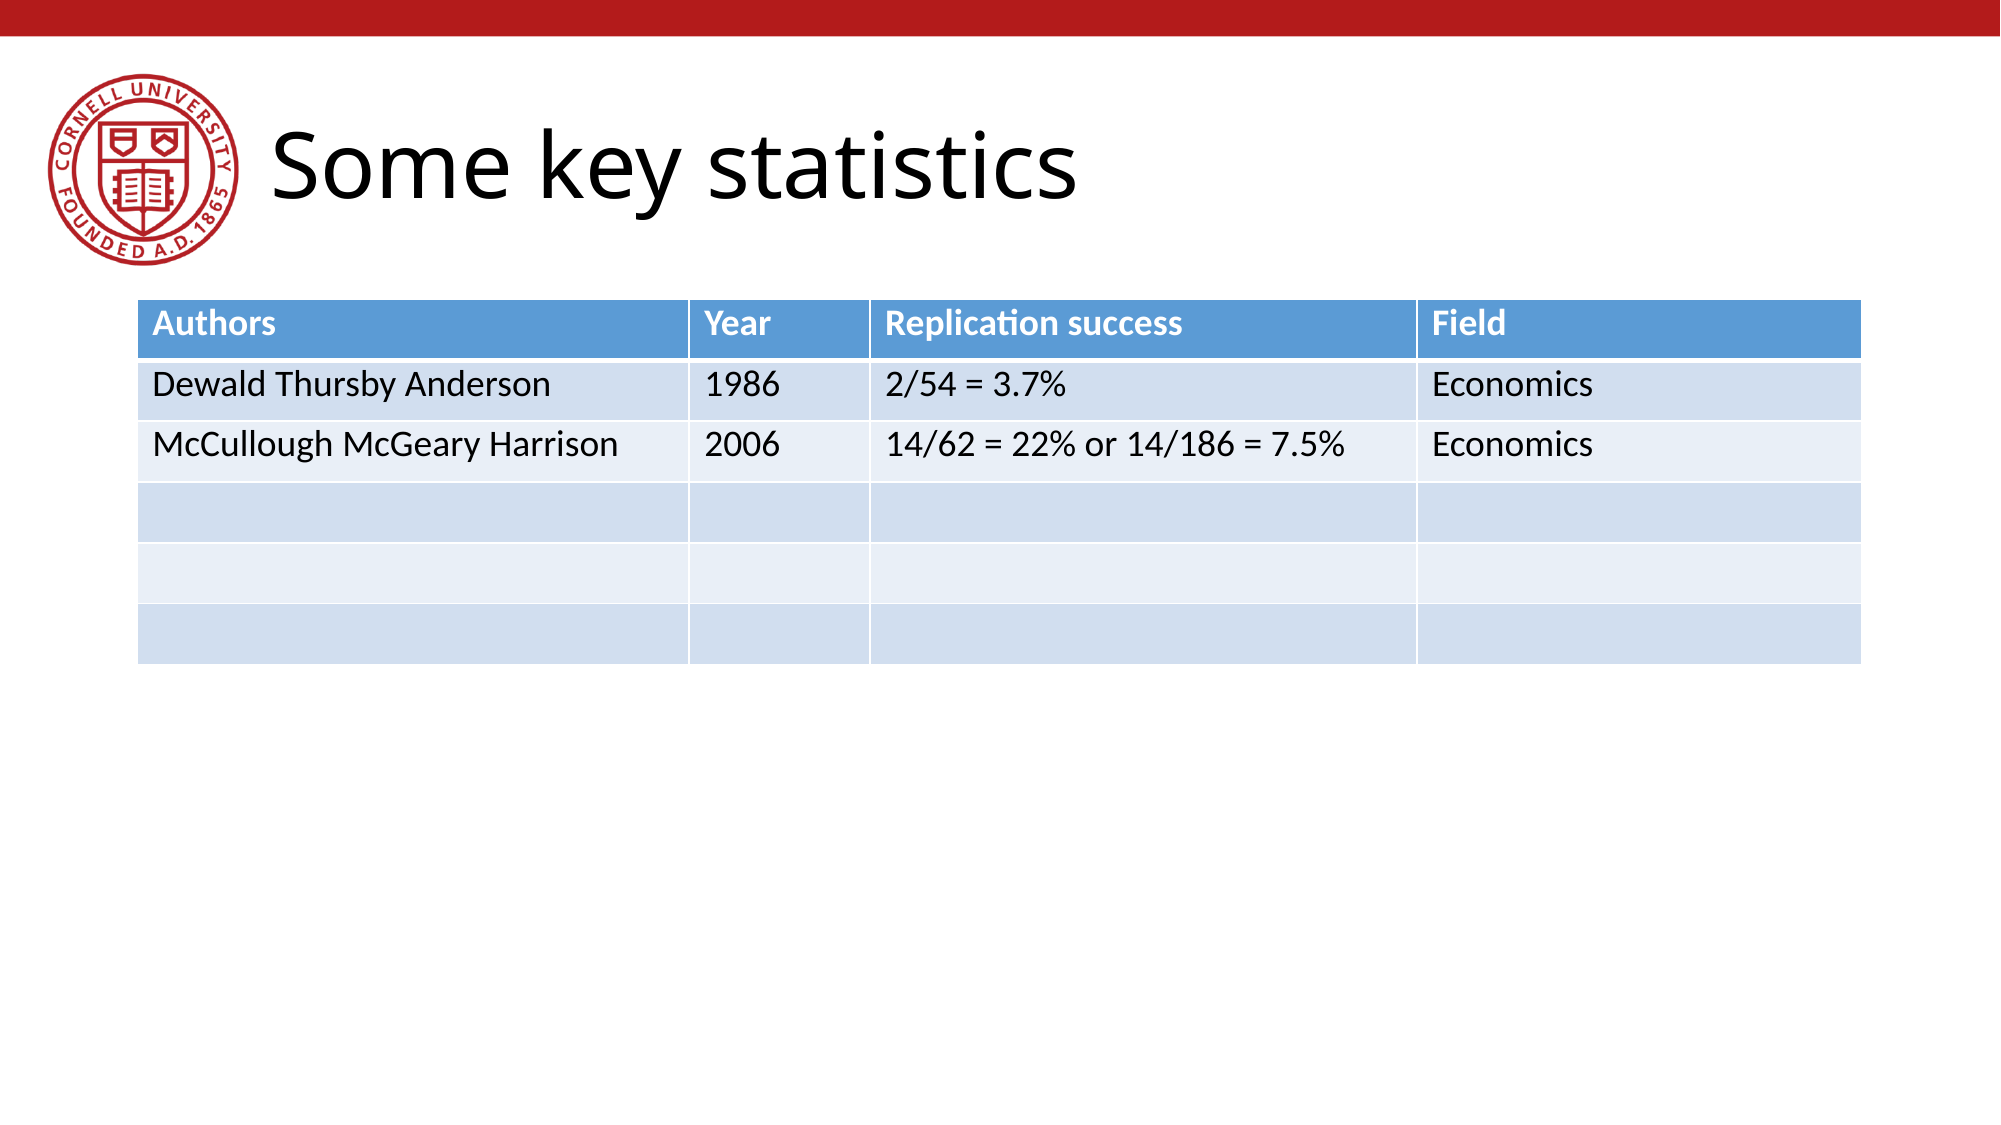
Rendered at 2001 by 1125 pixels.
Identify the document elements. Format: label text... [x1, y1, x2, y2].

table_header Field [1418, 300, 1861, 358]
table_cell [1418, 483, 1861, 542]
table_cell [138, 604, 688, 664]
table_cell [690, 483, 869, 542]
table_cell 1986 [690, 363, 869, 420]
table_cell [1418, 604, 1861, 664]
table_cell [871, 483, 1416, 542]
table_cell [138, 544, 688, 603]
title Some key statistics [255, 59, 1860, 278]
table_cell [138, 483, 688, 542]
table_cell [871, 604, 1416, 664]
table_cell McCullough McGeary Harrison [138, 422, 688, 481]
table_cell Dewald Thursby Anderson [138, 363, 688, 420]
table_header Authors [138, 300, 688, 358]
table_cell [1418, 544, 1861, 603]
table_cell 14/62 = 22% or 14/186 = 7.5% [871, 422, 1416, 481]
table_cell Economics [1418, 422, 1861, 481]
table_cell 2/54 = 3.7% [871, 363, 1416, 420]
table_cell [690, 544, 869, 603]
table_header Year [690, 300, 869, 358]
table_cell Economics [1418, 363, 1861, 420]
table_header Replication success [871, 300, 1416, 358]
table_cell 2006 [690, 422, 869, 481]
table_cell [690, 604, 869, 664]
table_cell [871, 544, 1416, 603]
picture [39, 65, 255, 274]
